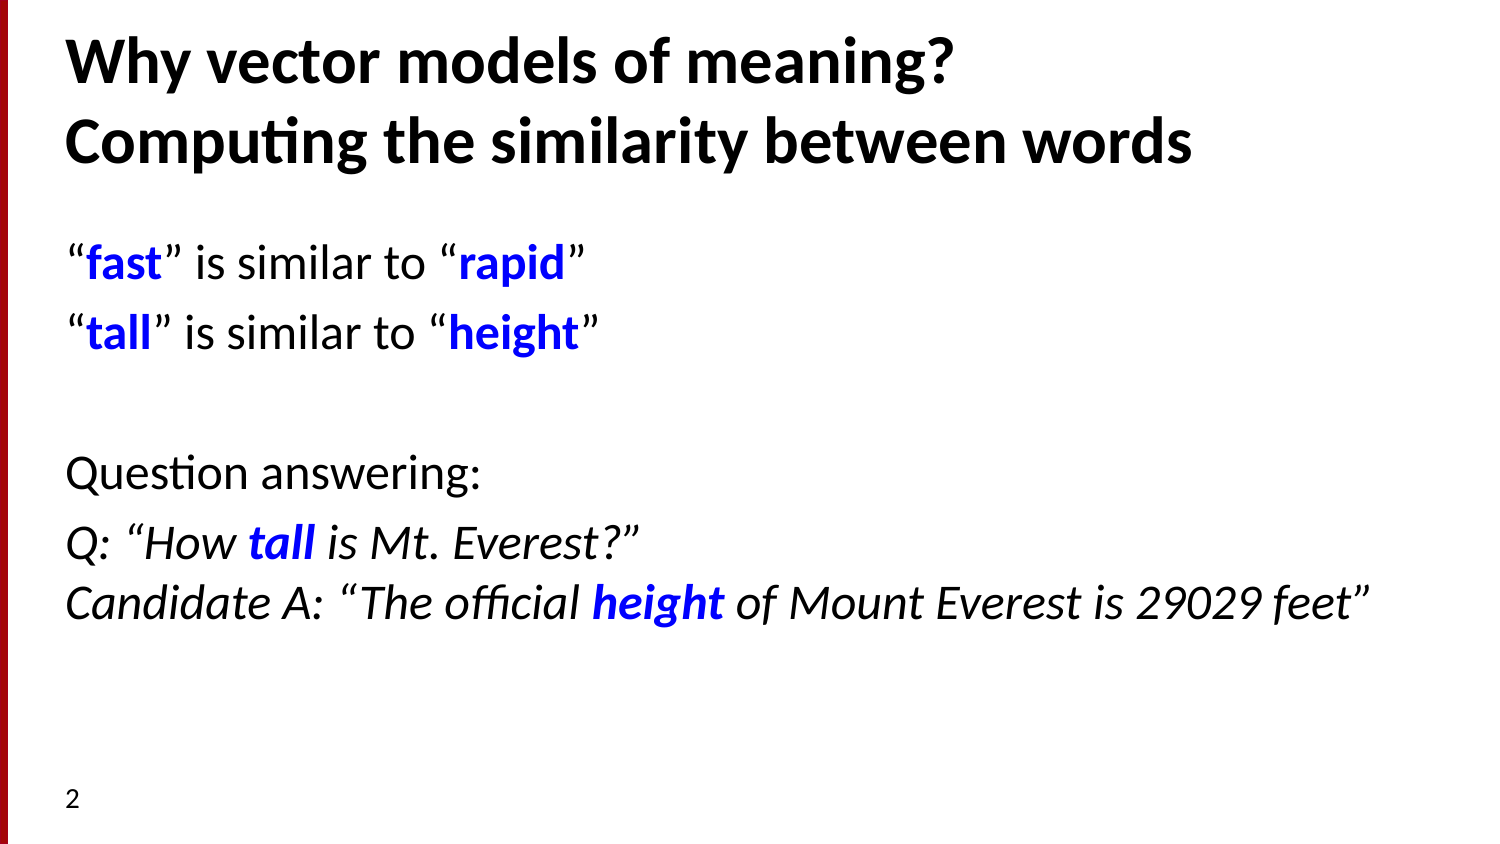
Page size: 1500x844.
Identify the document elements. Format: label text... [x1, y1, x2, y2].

slide_number 2 [49, 771, 376, 829]
list “fast” is similar to “rapid” “tall” is similar to “height” Question answering: Q: “How tall is Mt. Everest?” Candidate A: “The official height of Mount Everest is 29029 feet” [50, 221, 1450, 769]
title Why vector models of meaning? Computing the similarity between words [50, 62, 1450, 185]
